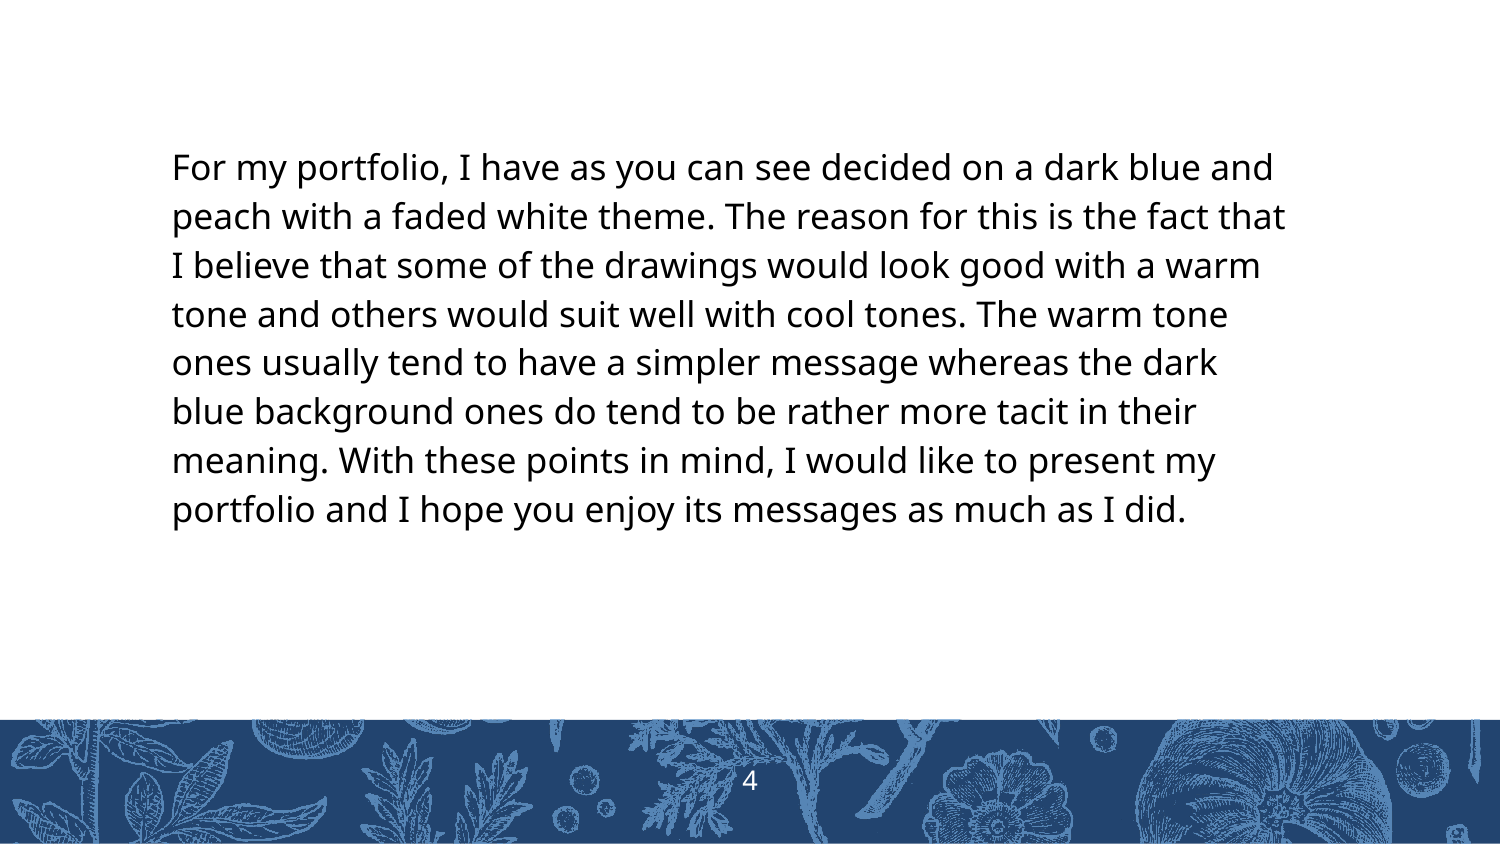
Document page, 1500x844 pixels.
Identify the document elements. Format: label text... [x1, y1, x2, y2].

text_box For my portfolio, I have as you can see decided on a dark blue and peach with a faded white theme. The reason for this is the fact that I believe that some of the drawings would look good with a warm tone and others would suit well with cool tones. The warm tone ones usually tend to have a simpler message whereas the dark blue background ones do tend to be rather more tacit in their meaning. With these points in mind, I would like to present my portfolio and I hope you enjoy its messages as much as I did. [156, 123, 1304, 613]
slide_number ‹#› [643, 739, 857, 824]
picture [0, 719, 1500, 844]
